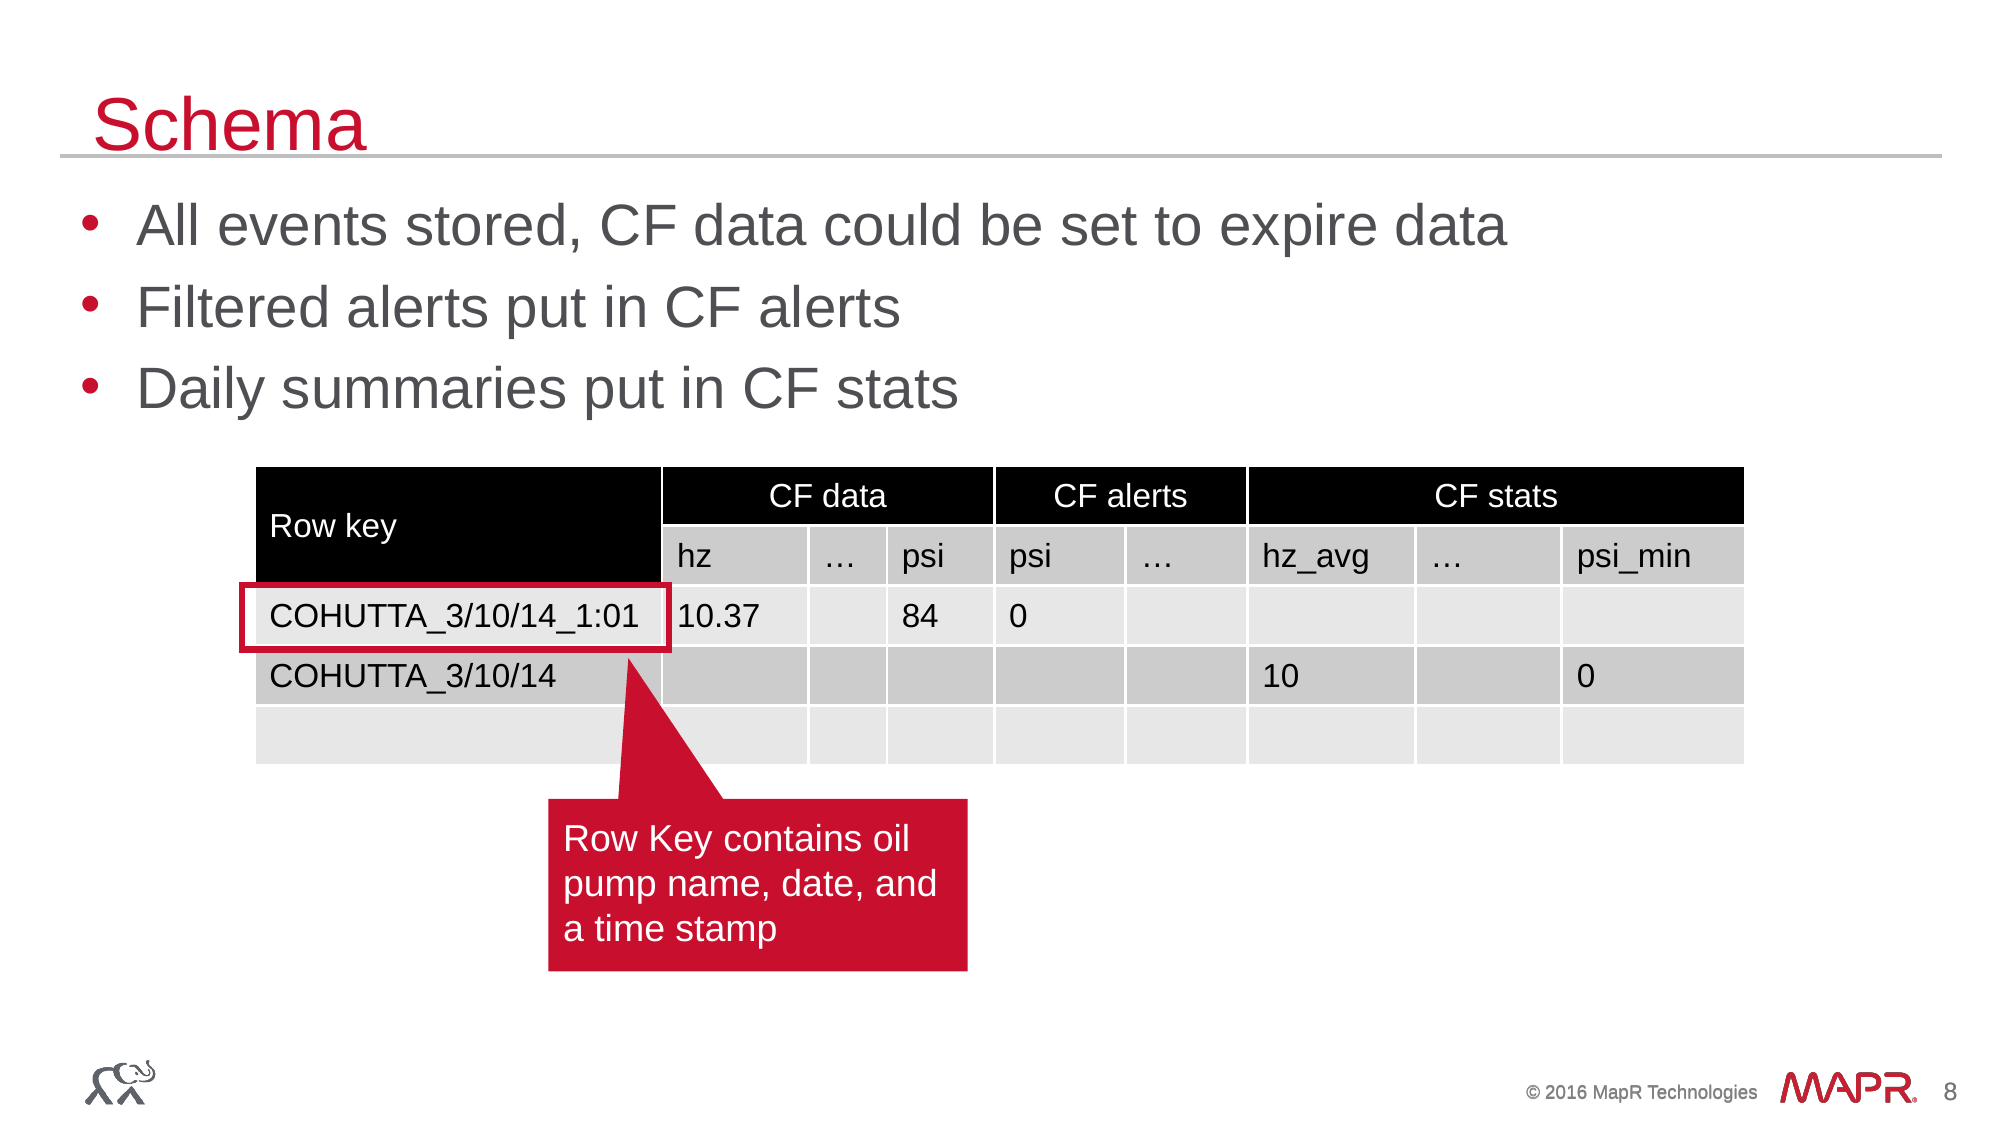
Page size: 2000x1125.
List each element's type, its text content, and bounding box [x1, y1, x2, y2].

table_cell 84 [888, 587, 993, 644]
table_cell [663, 647, 807, 704]
table_header CF data [663, 467, 993, 524]
table_cell … [1127, 527, 1246, 584]
table_cell 0 [996, 587, 1124, 644]
table_header CF stats [1249, 467, 1744, 524]
table_cell [888, 647, 993, 704]
table_cell psi [996, 527, 1124, 584]
table_cell [1249, 587, 1414, 644]
picture [75, 1041, 167, 1125]
table_cell … [1417, 527, 1560, 584]
table_cell [256, 707, 624, 764]
table_cell psi [888, 527, 993, 584]
table_cell [1563, 707, 1744, 764]
table_cell [1127, 707, 1246, 764]
table_cell [663, 707, 807, 764]
table_cell hz [663, 527, 807, 584]
table_cell [996, 707, 1124, 764]
table_cell 10 [1249, 647, 1414, 704]
table_header CF alerts [996, 467, 1246, 524]
table_cell [1417, 647, 1560, 704]
table_cell [1249, 707, 1414, 764]
title Schema [72, 45, 1872, 176]
table_cell 0 [1563, 647, 1744, 704]
text_box [242, 585, 670, 650]
table_header Row key [256, 467, 661, 584]
table_cell [810, 647, 886, 704]
text_box Row Key contains oil pump name, date, and a time stamp [548, 657, 968, 972]
table_cell 10.37 [670, 587, 807, 644]
list All events stored, CF data could be set to expire data Filtered alerts put in CF alerts Daily summaries put in CF stats [60, 176, 1941, 1041]
table_cell … [810, 527, 886, 584]
table_cell psi_min [1563, 527, 1744, 584]
table_cell [1127, 587, 1246, 644]
table_cell [1127, 647, 1246, 704]
table_cell [810, 587, 886, 644]
table_cell [1417, 707, 1560, 764]
table_cell [810, 707, 886, 764]
table_cell hz_avg [1249, 527, 1414, 584]
table_cell [1417, 587, 1560, 644]
table_cell COHUTTA_3/10/14 [256, 650, 661, 704]
table_cell [996, 647, 1124, 704]
table_cell [1563, 587, 1744, 644]
table_cell [888, 707, 993, 764]
